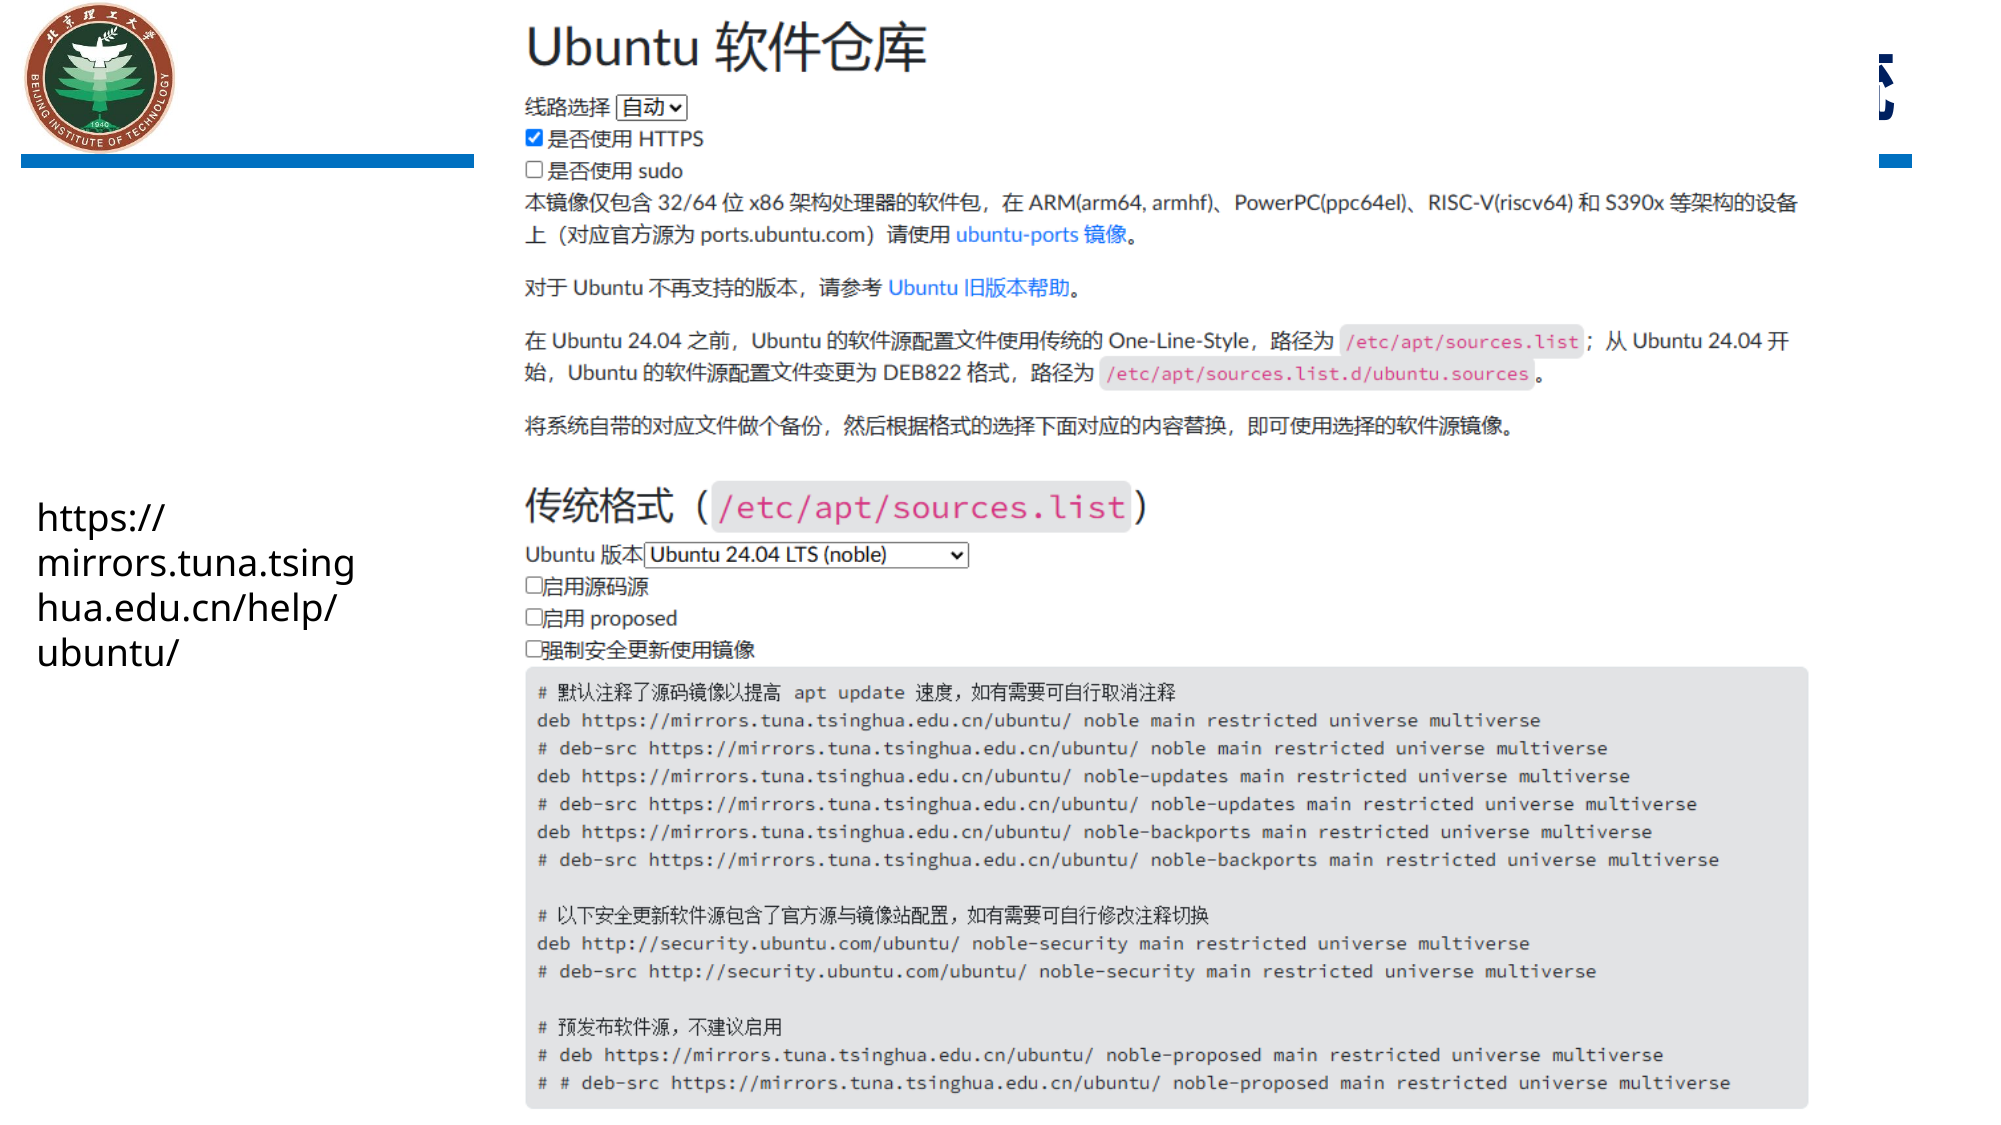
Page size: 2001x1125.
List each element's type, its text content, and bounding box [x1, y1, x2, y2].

text_box 1.1 安装操作系统 [1879, 51, 1912, 139]
text_box [21, 154, 474, 168]
picture [21, 0, 178, 156]
text_box https://mirrors.tuna.tsinghua.edu.cn/help/ubuntu/ [21, 486, 392, 682]
text_box [1879, 154, 1912, 168]
picture [474, 0, 1879, 1125]
